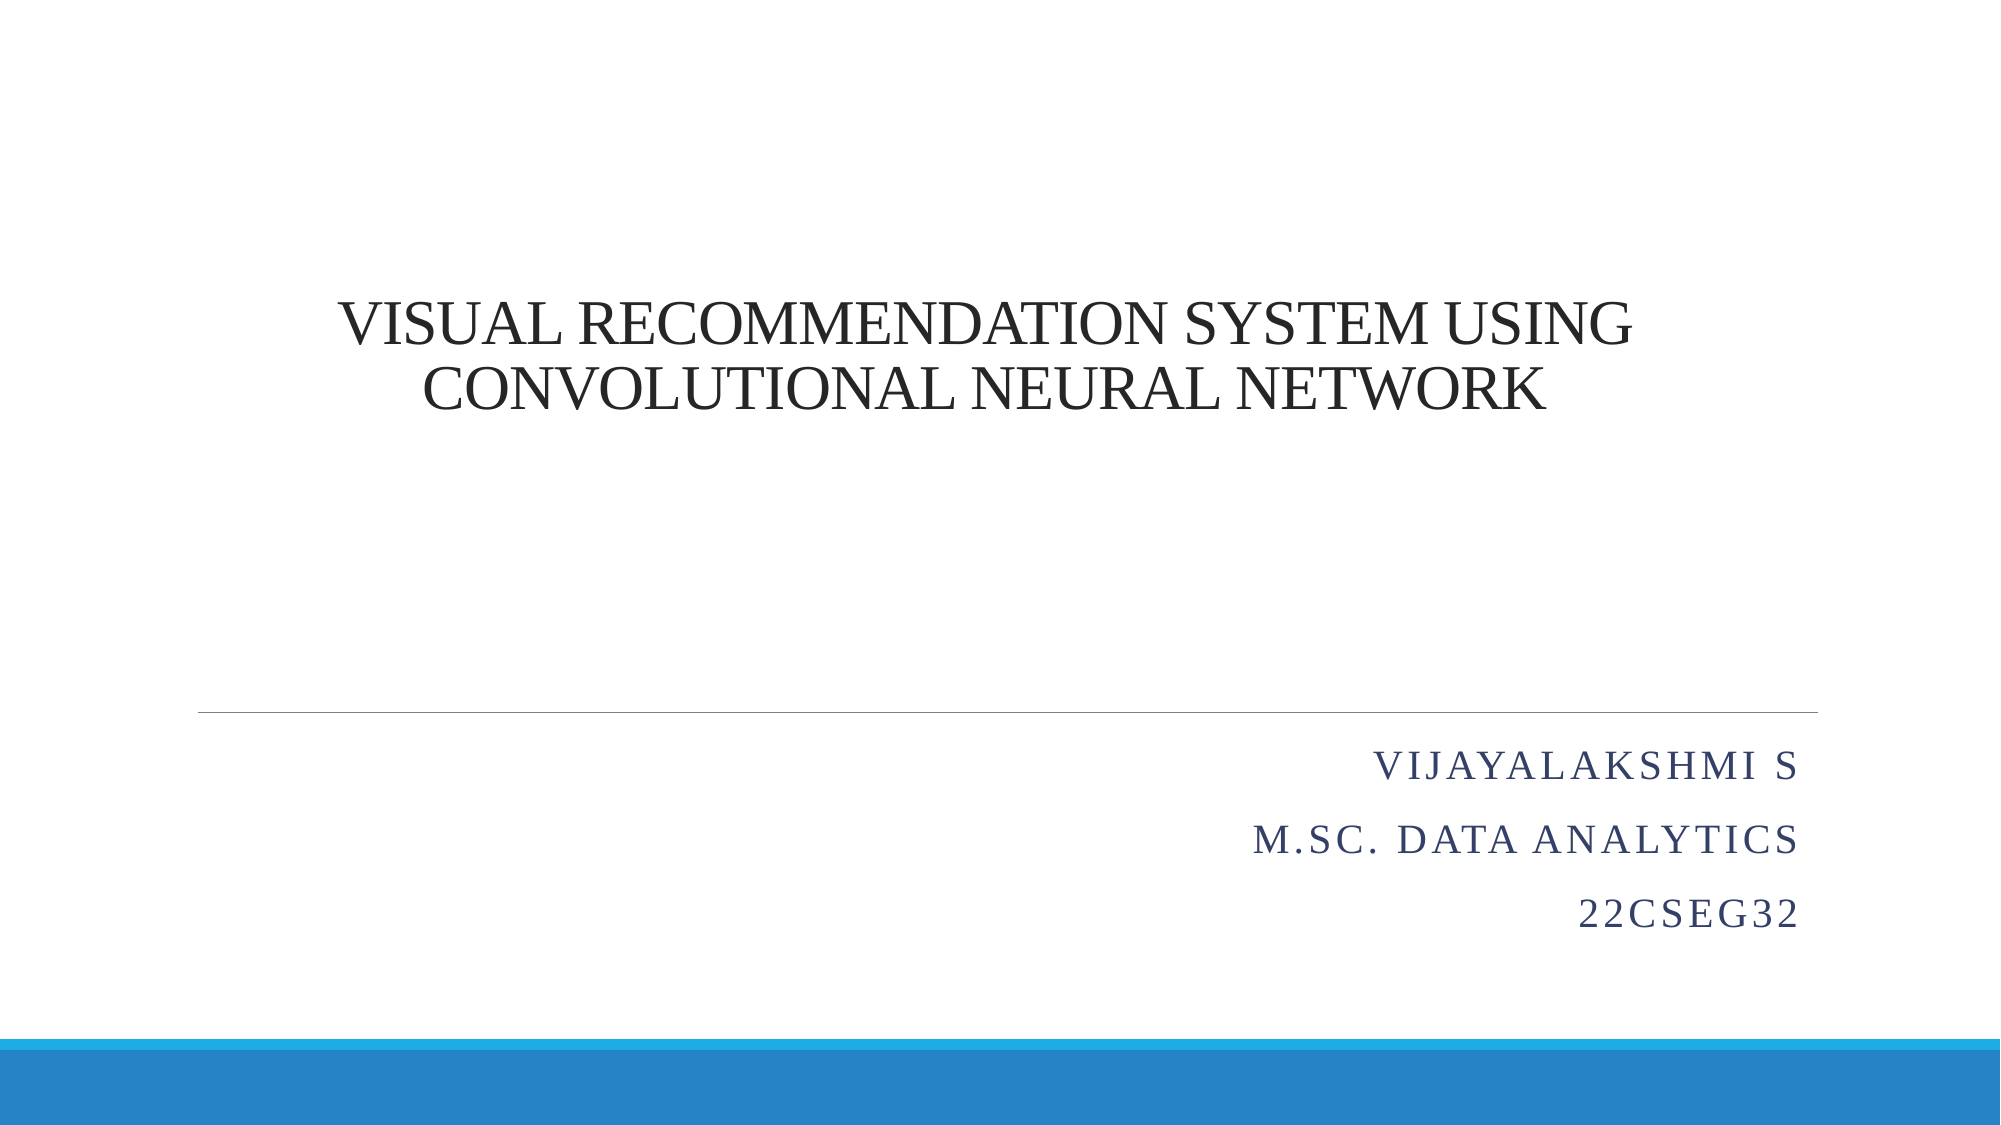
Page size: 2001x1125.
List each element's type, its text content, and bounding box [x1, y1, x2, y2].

subtitle VIJAYALAKSHMI S M.Sc. Data analytics 22CSEG32 [941, 735, 1814, 878]
title VISUAL RECOMMENDATION SYSTEM USING CONVOLUTIONAL NEURAL NETWORK [261, 247, 1709, 430]
